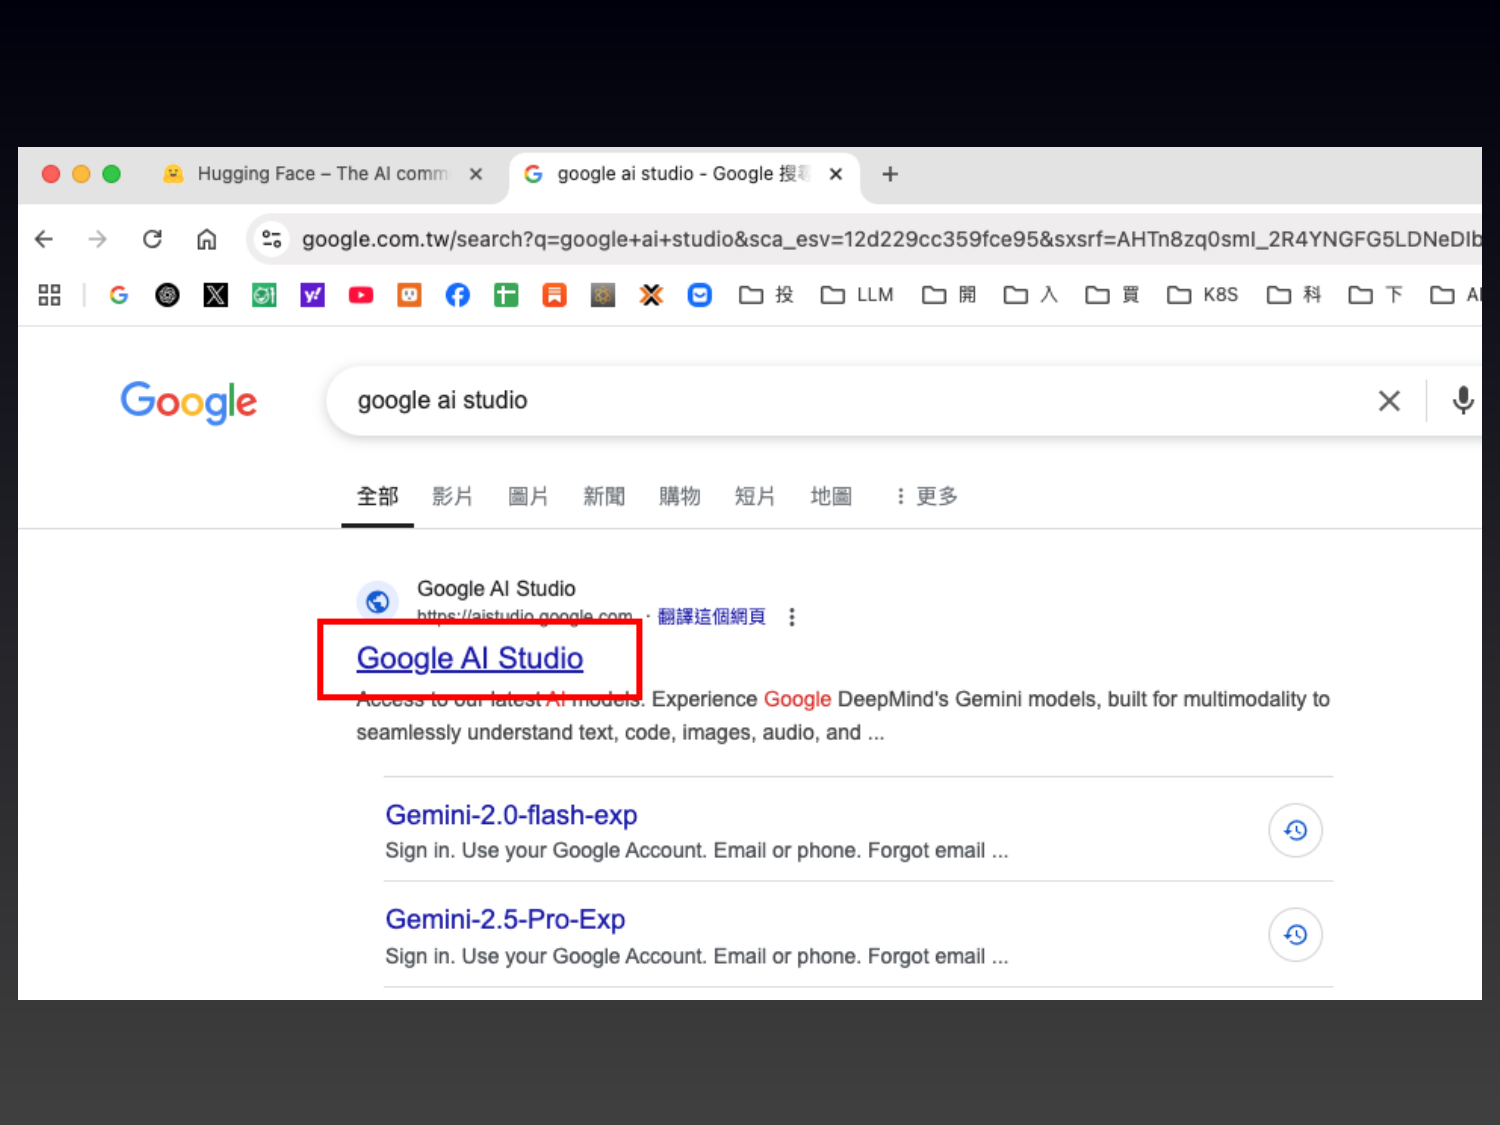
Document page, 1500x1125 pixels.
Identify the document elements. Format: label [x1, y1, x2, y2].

picture [18, 147, 1482, 1000]
